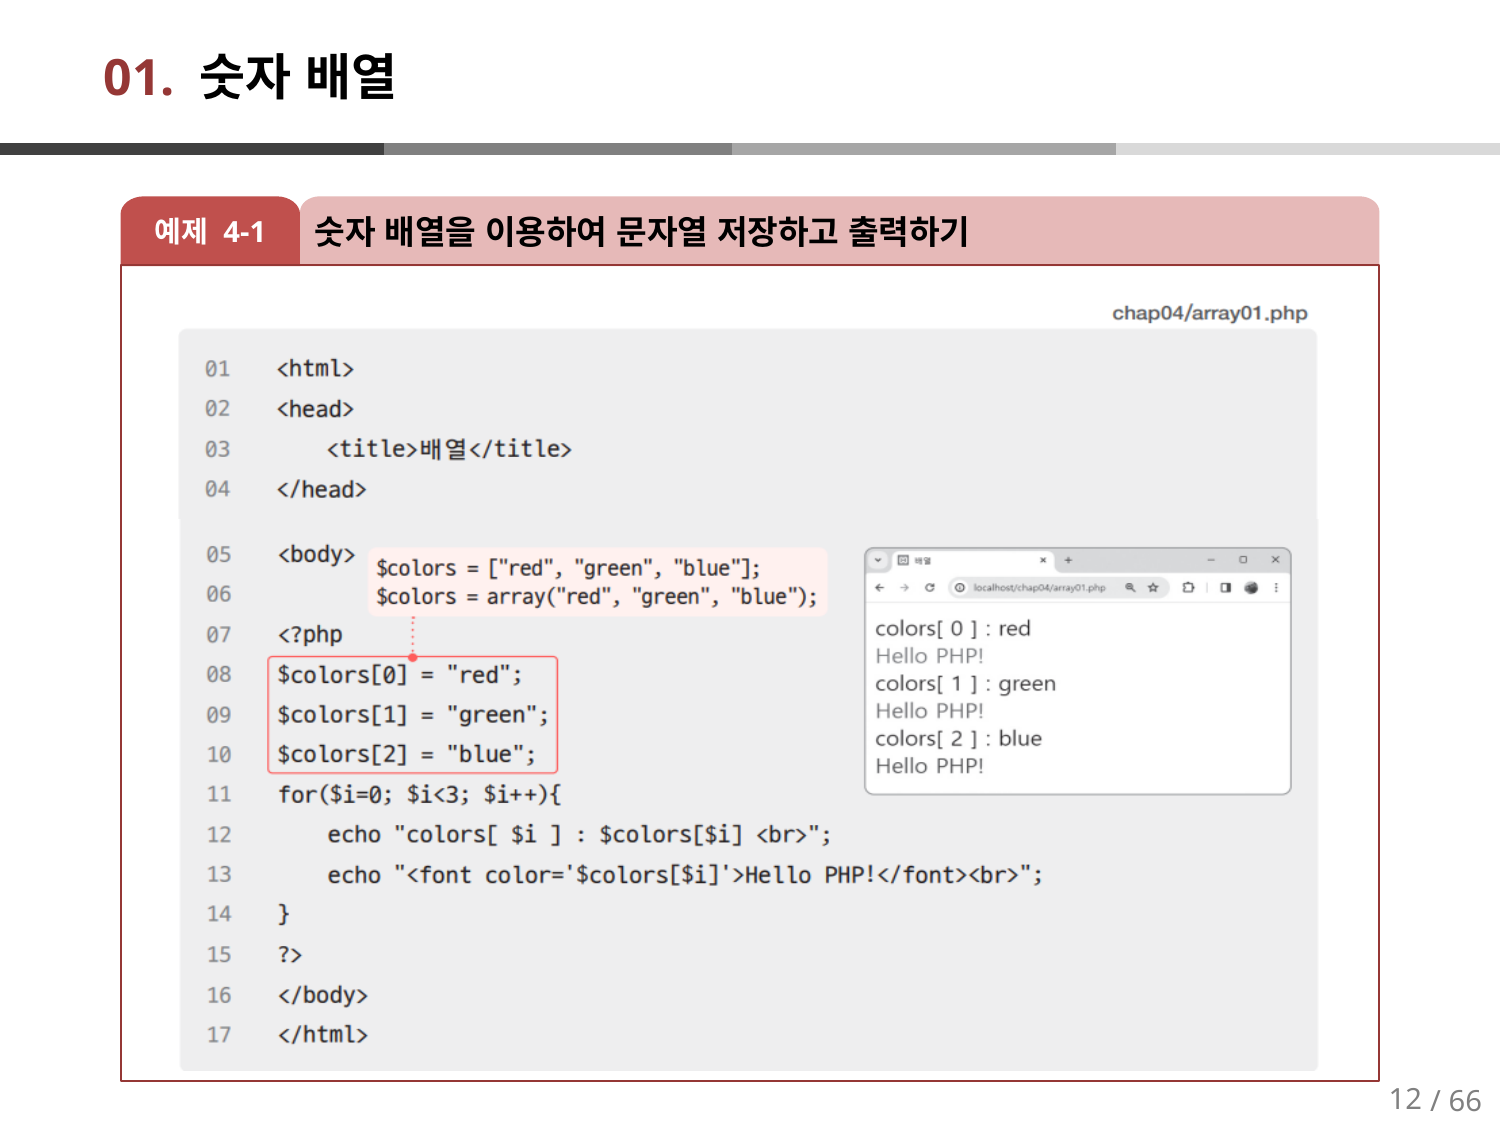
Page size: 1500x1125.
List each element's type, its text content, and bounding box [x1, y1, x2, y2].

title 01. 숫자 배열 [88, 30, 1211, 121]
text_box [120, 196, 1380, 1081]
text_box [173, 301, 1327, 1071]
